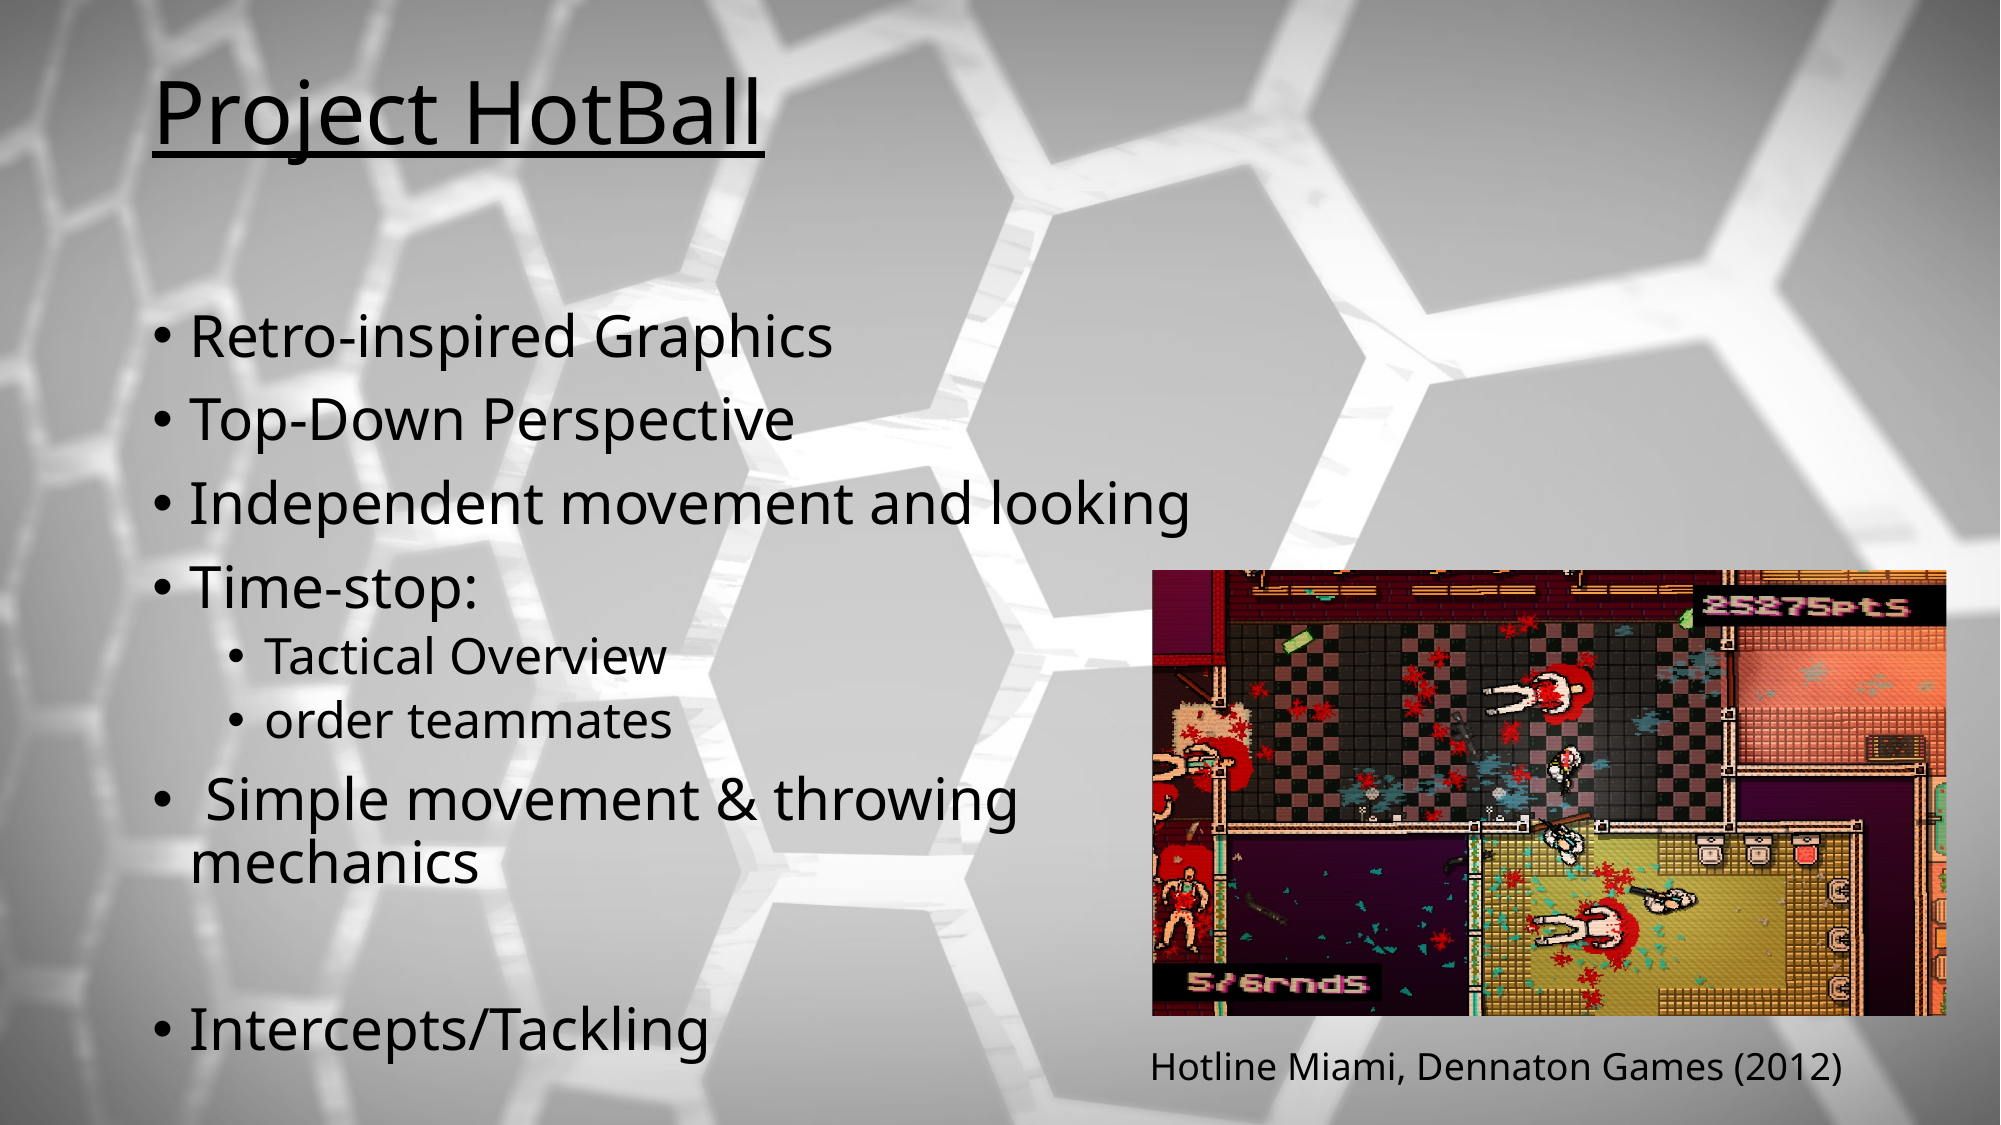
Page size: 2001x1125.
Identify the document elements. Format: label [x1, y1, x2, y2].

picture [0, 0, 2000, 1125]
text_box [1134, 568, 1983, 1097]
